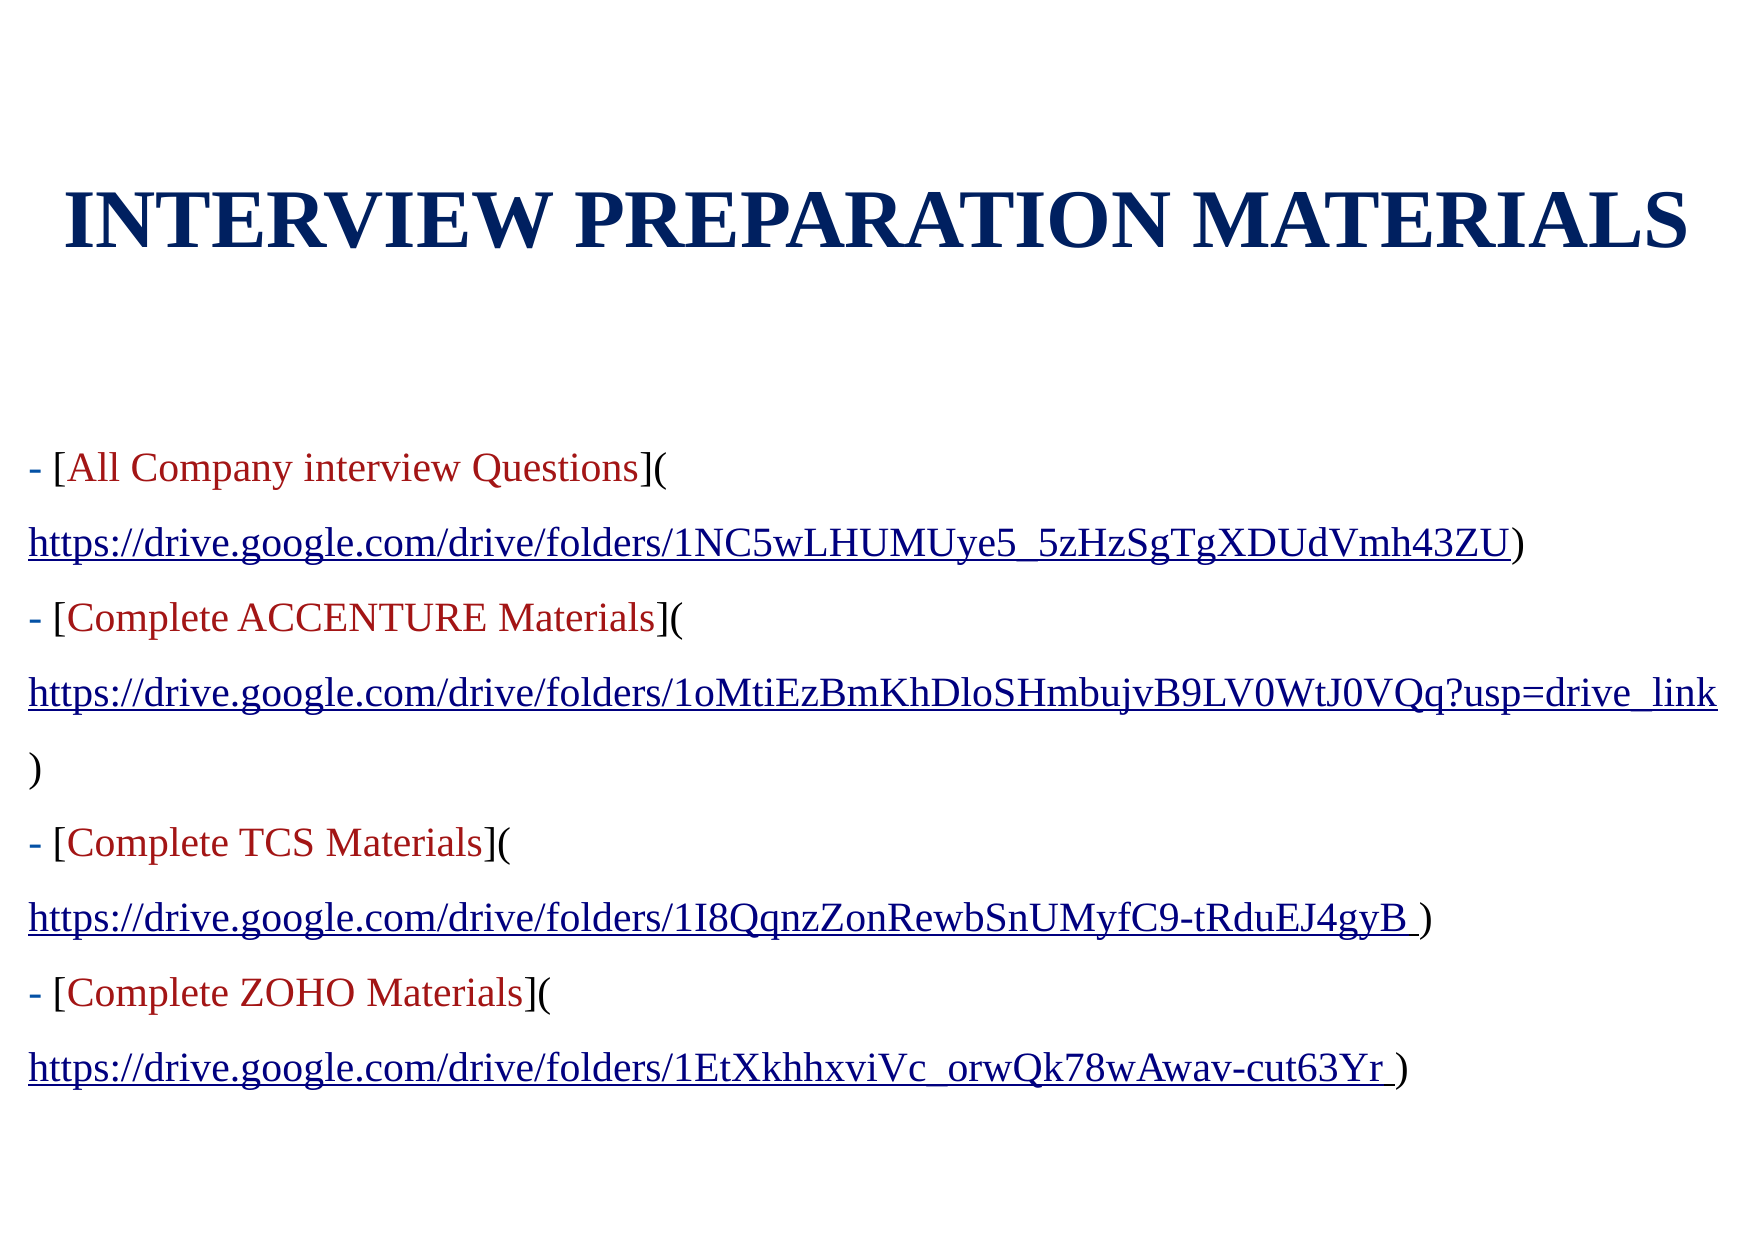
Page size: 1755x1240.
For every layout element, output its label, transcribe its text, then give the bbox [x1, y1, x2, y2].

text_box - [All Company interview Questions](https://drive.google.com/drive/folders/1NC5wLHUMUye5_5zHzSgTgXDUdVmh43ZU) - [Complete ACCENTURE Materials](https://drive.google.com/drive/folders/1oMtiEzBmKhDloSHmbujvB9LV0WtJ0VQq?usp=drive_link ) - [Complete TCS Materials](https://drive.google.com/drive/folders/1I8QqnzZonRewbSnUMyfC9-tRduEJ4gyB ) - [Complete ZOHO Materials](https://drive.google.com/drive/folders/1EtXkhhxviVc_orwQk78wAwav-cut63Yr ) [13, 407, 1741, 1097]
text_box INTERVIEW PREPARATION MATERIALS [0, 107, 1755, 272]
